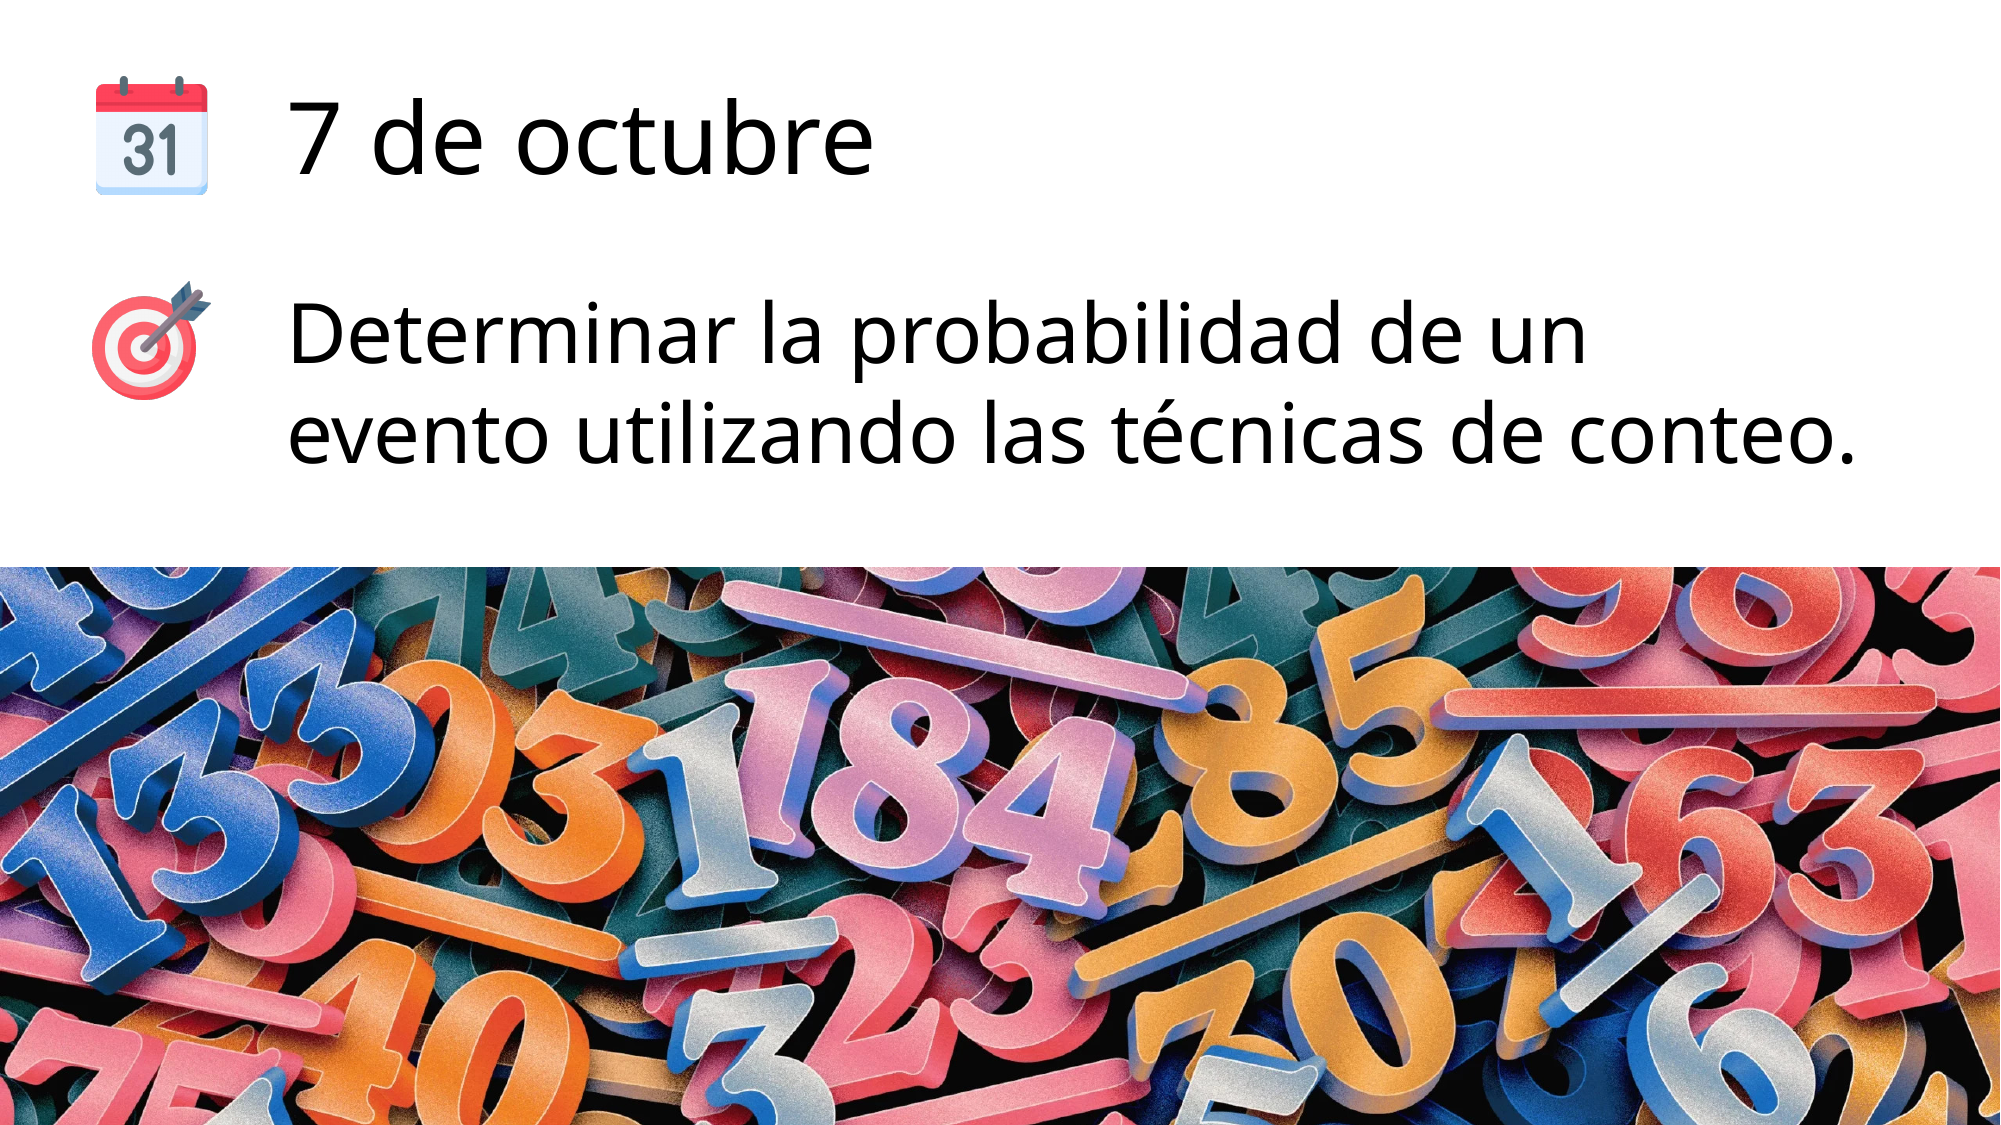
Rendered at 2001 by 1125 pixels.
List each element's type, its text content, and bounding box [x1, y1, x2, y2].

picture [91, 75, 211, 195]
picture [0, 566, 2000, 1125]
picture [91, 281, 211, 401]
text_box Determinar la probabilidad de un evento utilizando las técnicas de conteo. [271, 272, 1876, 488]
text_box 7 de octubre [271, 67, 1901, 202]
